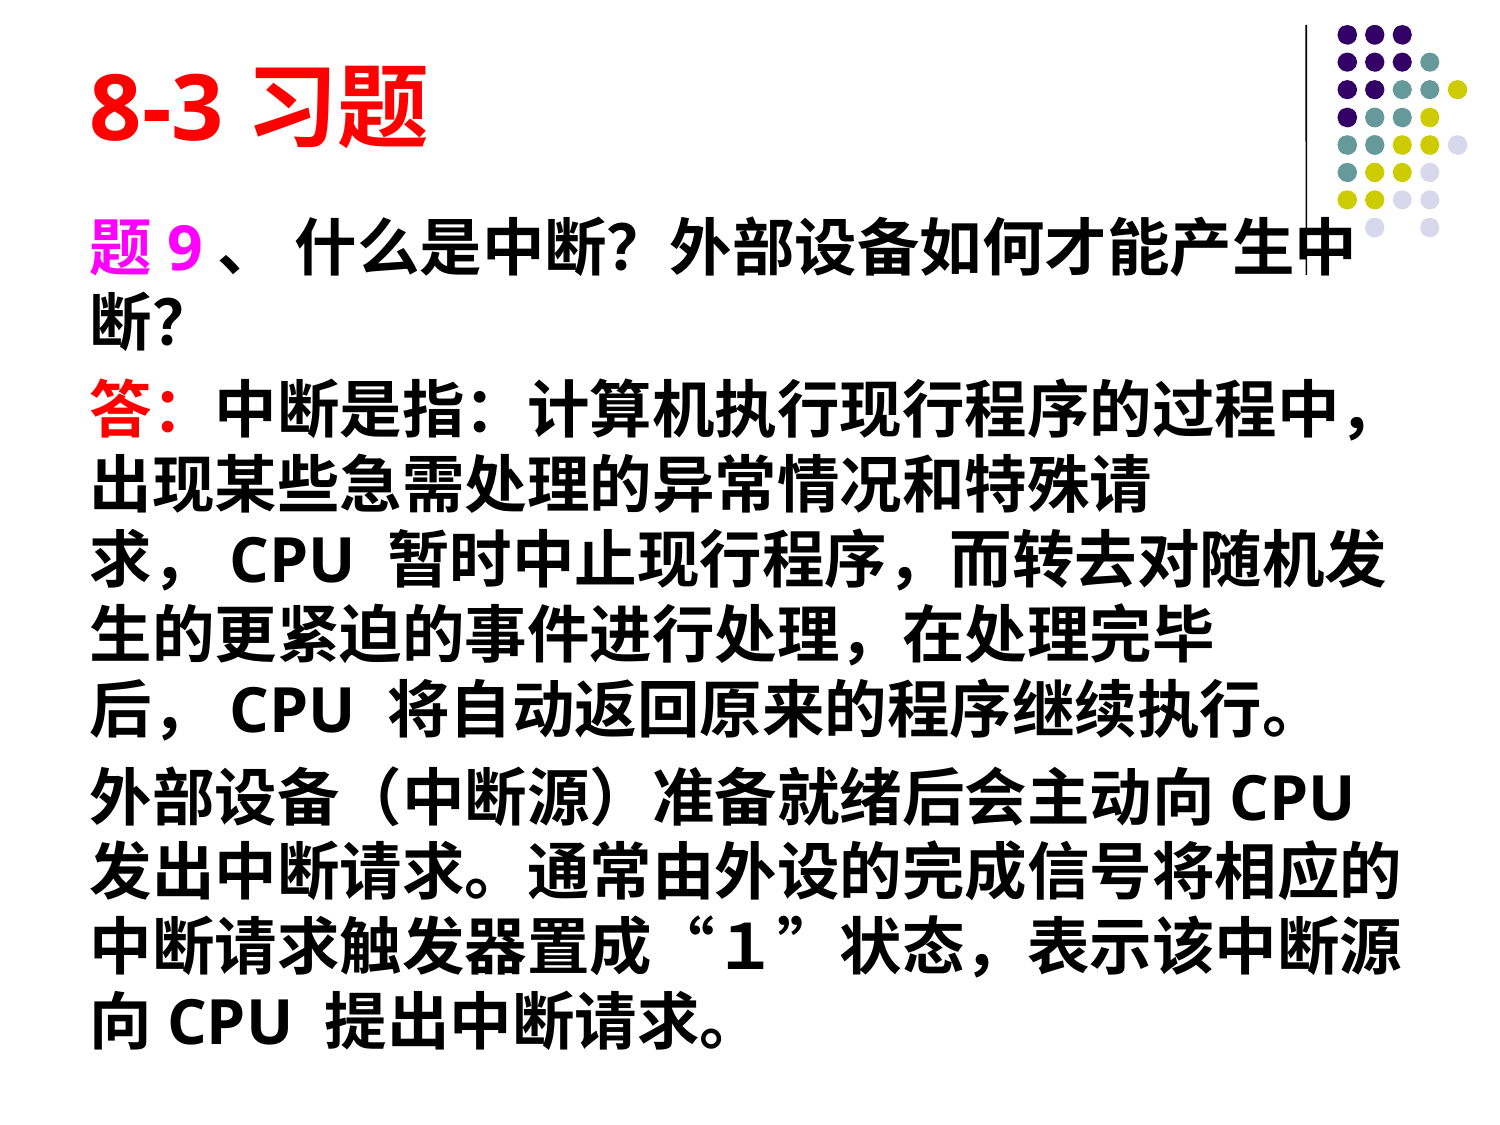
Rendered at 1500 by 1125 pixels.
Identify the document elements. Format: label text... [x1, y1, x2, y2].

title 8-3习题 [74, 19, 1313, 167]
list 题9、 什么是中断？外部设备如何才能产生中断？ 答：中断是指：计算机执行现行程序的过程中，出现某些急需处理的异常情况和特殊请求，CPU 暂时中止现行程序，而转去对随机发生的更紧迫的事件进行处理，在处理完毕后，CPU 将自动返回原来的程序继续执行。 外部设备（中断源）准备就绪后会主动向CPU 发出中断请求。通常由外设的完成信号将相应的中断请求触发器置成“１”状态，表示该中断源向CPU 提出中断请求。 [74, 200, 1426, 925]
